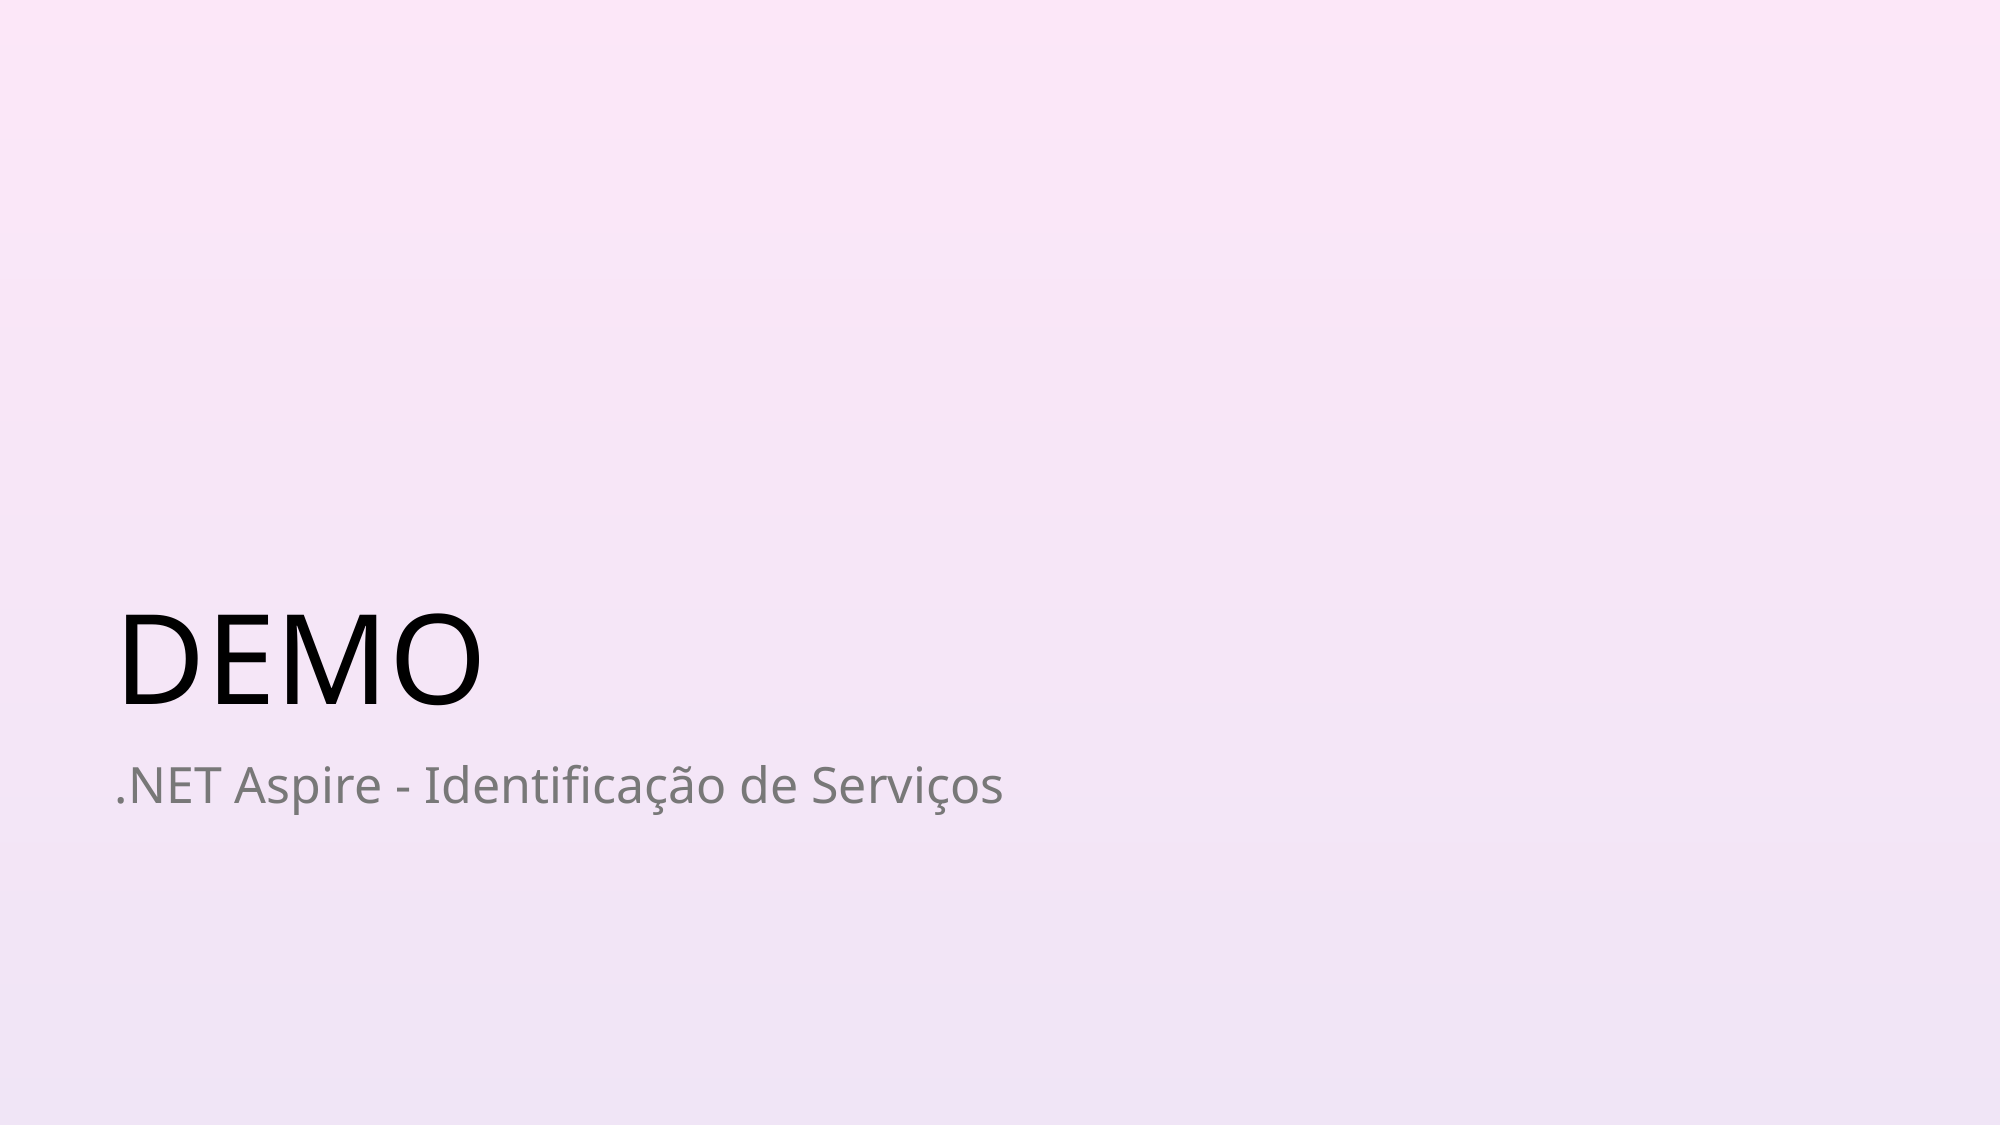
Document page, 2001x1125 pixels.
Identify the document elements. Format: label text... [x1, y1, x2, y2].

list .NET Aspire - Identificação de Serviços [99, 752, 1182, 999]
text_box DEMO [99, 271, 1825, 740]
